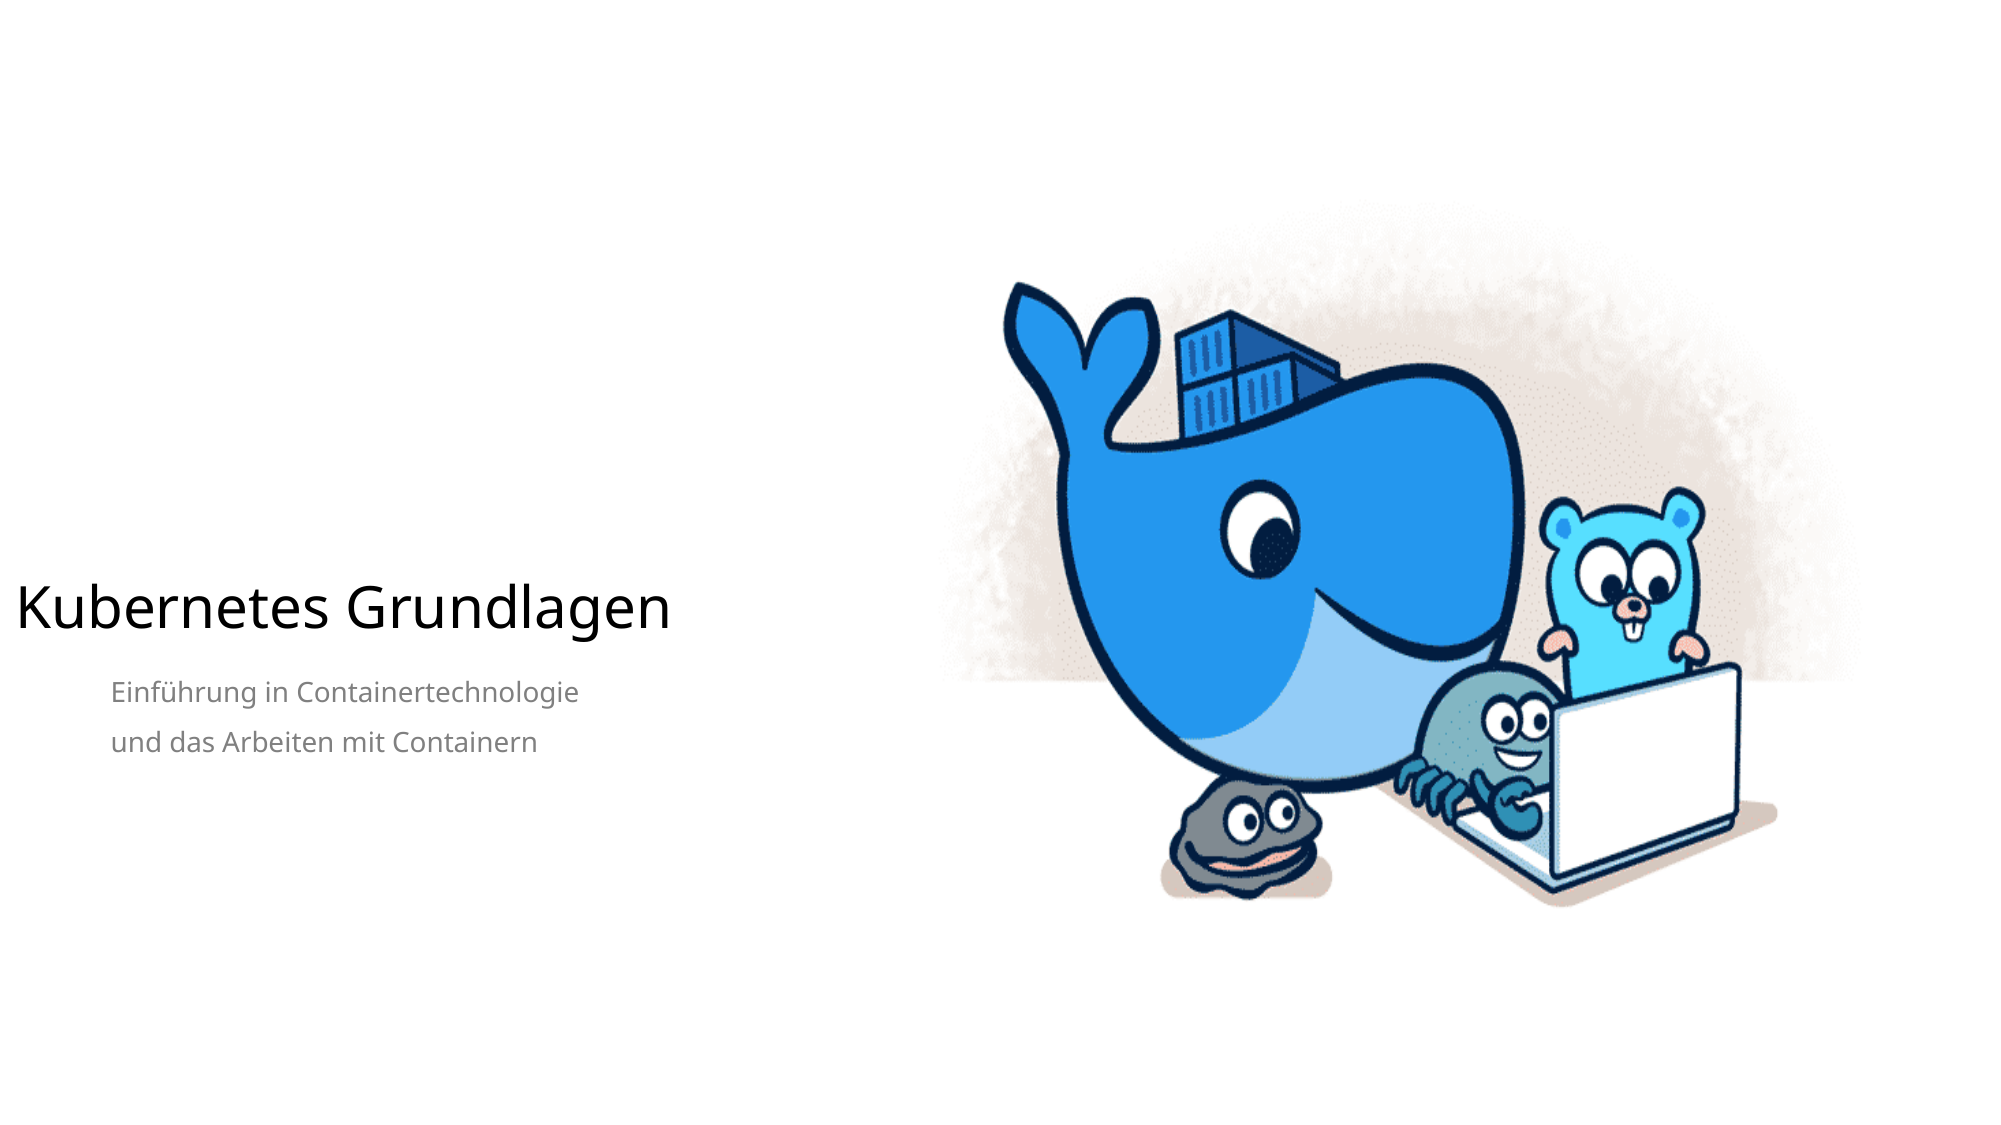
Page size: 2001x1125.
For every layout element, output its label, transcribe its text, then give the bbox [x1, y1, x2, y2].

text_box Kubernetes Grundlagen [0, 562, 687, 648]
picture [771, 0, 2000, 1125]
text_box Einführung in Containertechnologie und das Arbeiten mit Containern [95, 651, 608, 766]
